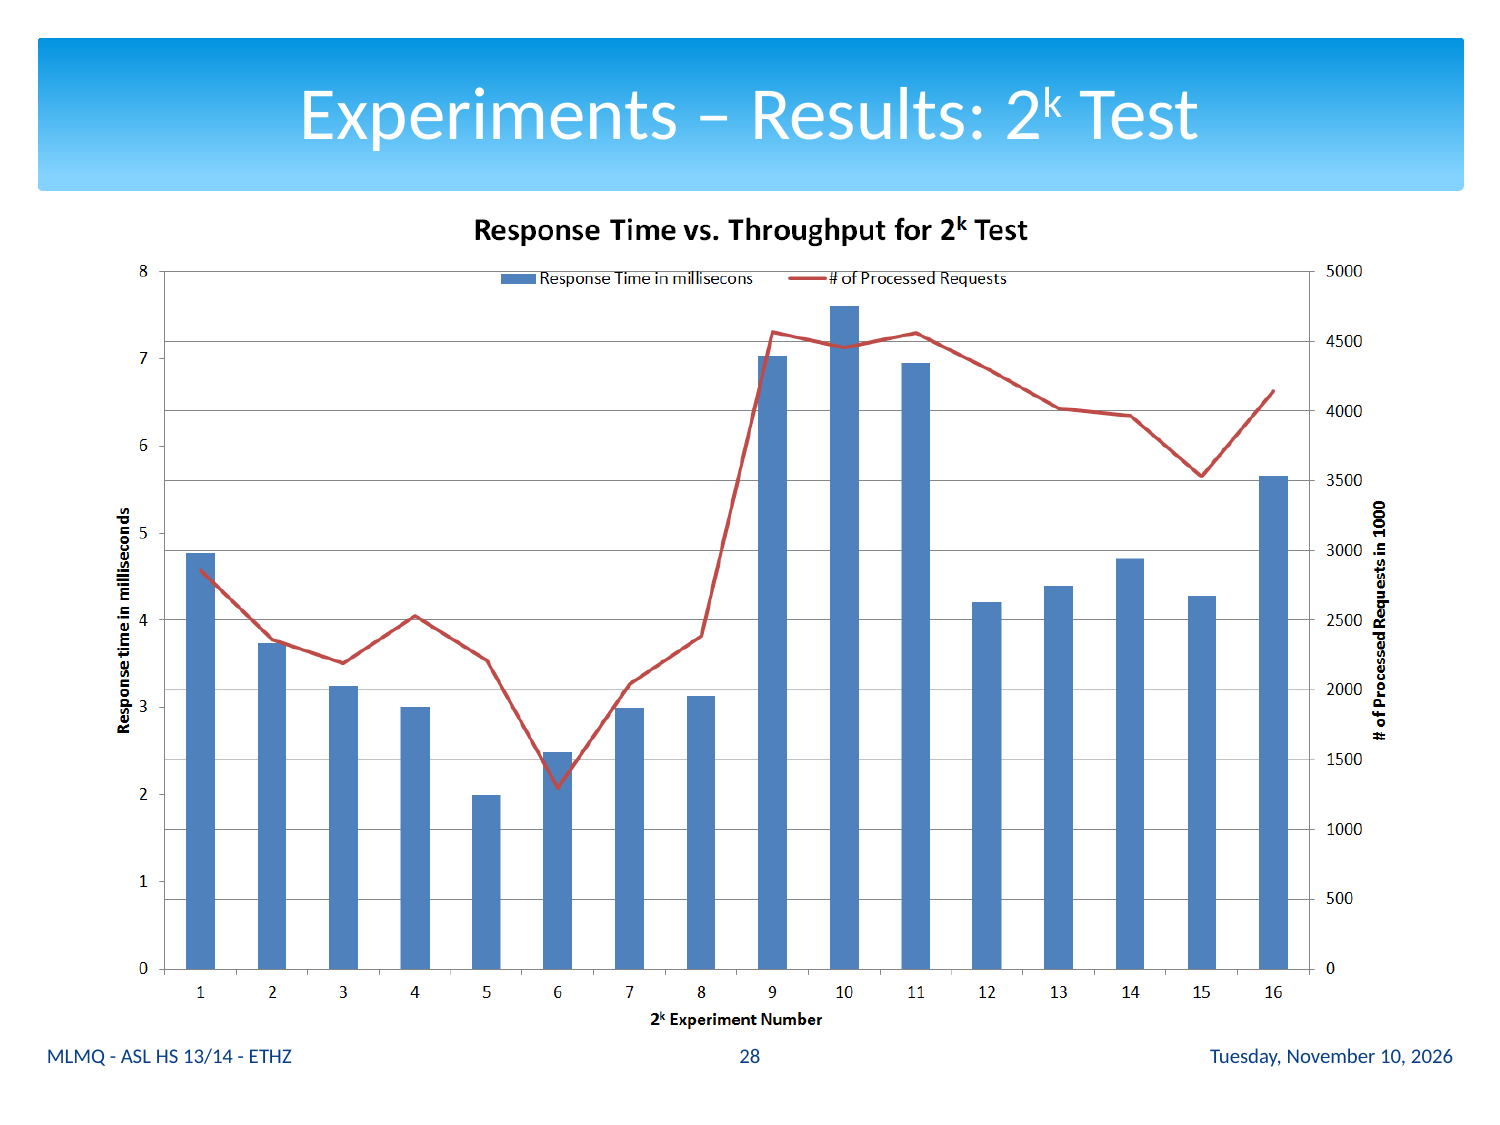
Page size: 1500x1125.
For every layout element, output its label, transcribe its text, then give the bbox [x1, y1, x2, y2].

footer MLMQ - ASL HS 13/14 - ETHZ [31, 1025, 653, 1086]
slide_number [847, 1025, 1469, 1086]
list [89, 196, 1412, 1032]
title Experiments – Results: 2k Test [75, 6, 1425, 213]
slide_number 28 [654, 1042, 846, 1086]
